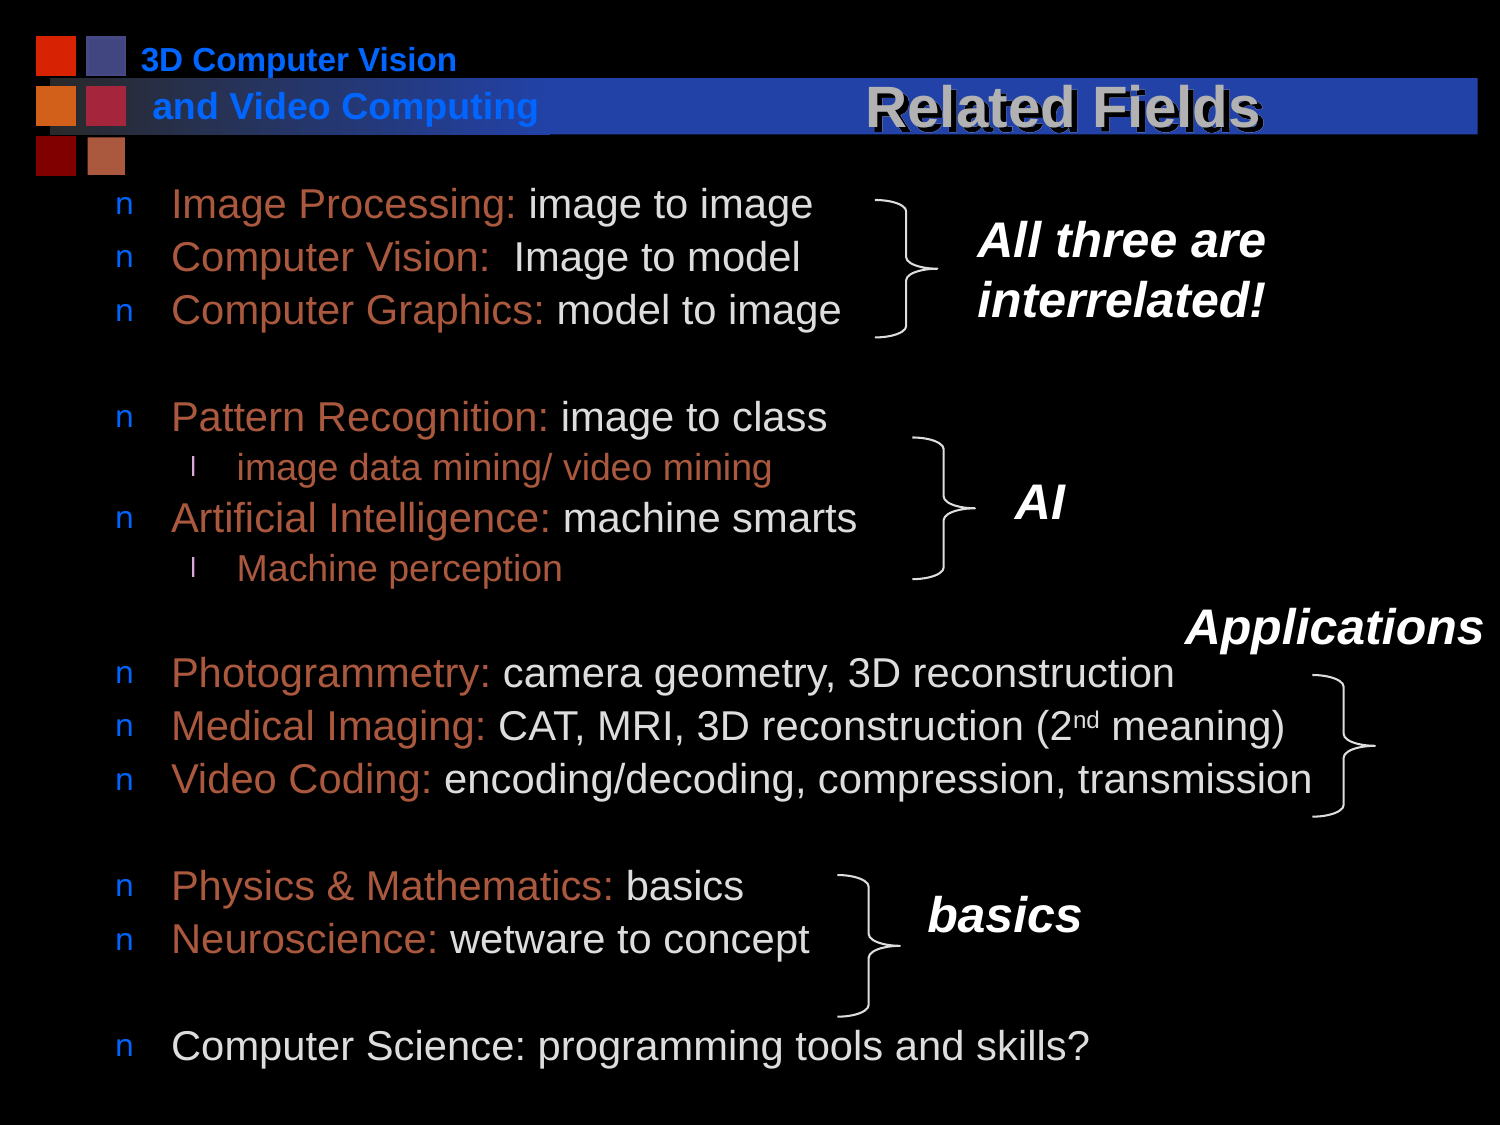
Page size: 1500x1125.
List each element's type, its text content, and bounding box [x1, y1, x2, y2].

list Image Processing: image to image Computer Vision: Image to model Computer Graphics: model to image Pattern Recognition: image to class image data mining/ video mining Artificial Intelligence: machine smarts Machine perception Photogrammetry: camera geometry, 3D reconstruction Medical Imaging: CAT, MRI, 3D reconstruction (2nd meaning) Video Coding: encoding/decoding, compression, transmission Physics & Mathematics: basics Neuroscience: wetware to concept Computer Science: programming tools and skills? [99, 174, 1438, 1038]
text_box AI [1000, 462, 1080, 538]
text_box [874, 199, 938, 338]
title Related Fields [635, 46, 1492, 148]
text_box All three are interrelated! [962, 199, 1296, 335]
text_box [912, 437, 975, 580]
text_box Applications [1170, 587, 1500, 663]
text_box [837, 875, 900, 1017]
text_box basics [912, 874, 1200, 950]
text_box [1312, 675, 1375, 817]
